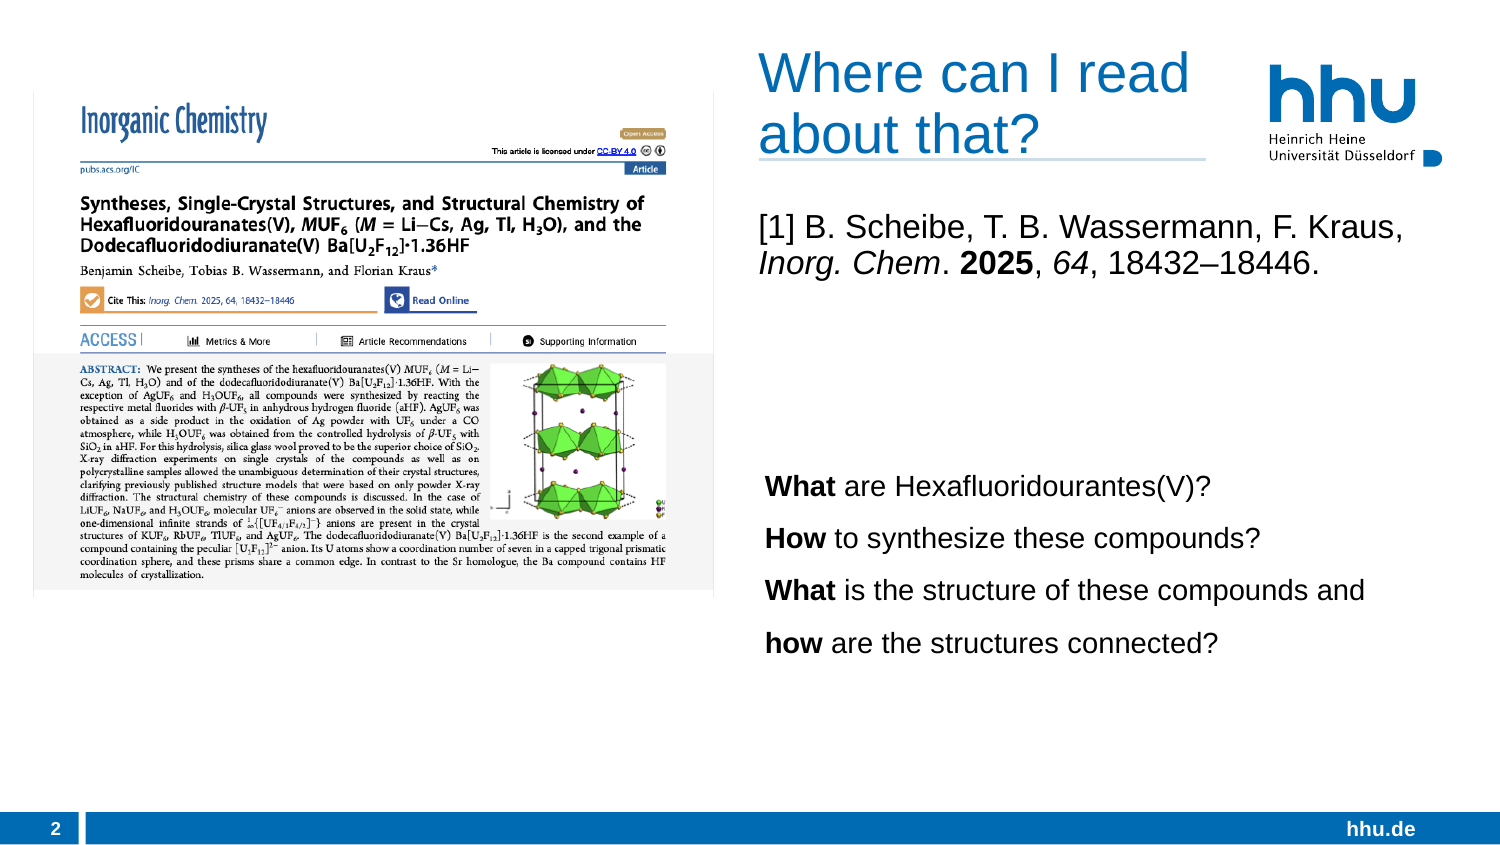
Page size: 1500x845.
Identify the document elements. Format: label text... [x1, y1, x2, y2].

slide_number 2 [5, 816, 62, 841]
text_box [1] B. Scheibe, T. B. Wassermann, F. Kraus, Inorg. Chem. 2025, 64, 18432–18446. [758, 197, 1423, 293]
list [33, 91, 714, 598]
title Where can I read about that? [758, 91, 1207, 166]
text_box What are Hexafluoridourantes(V)? How to synthesize these compounds? What is the structure of these compounds and how are the structures connected? [750, 441, 1447, 667]
